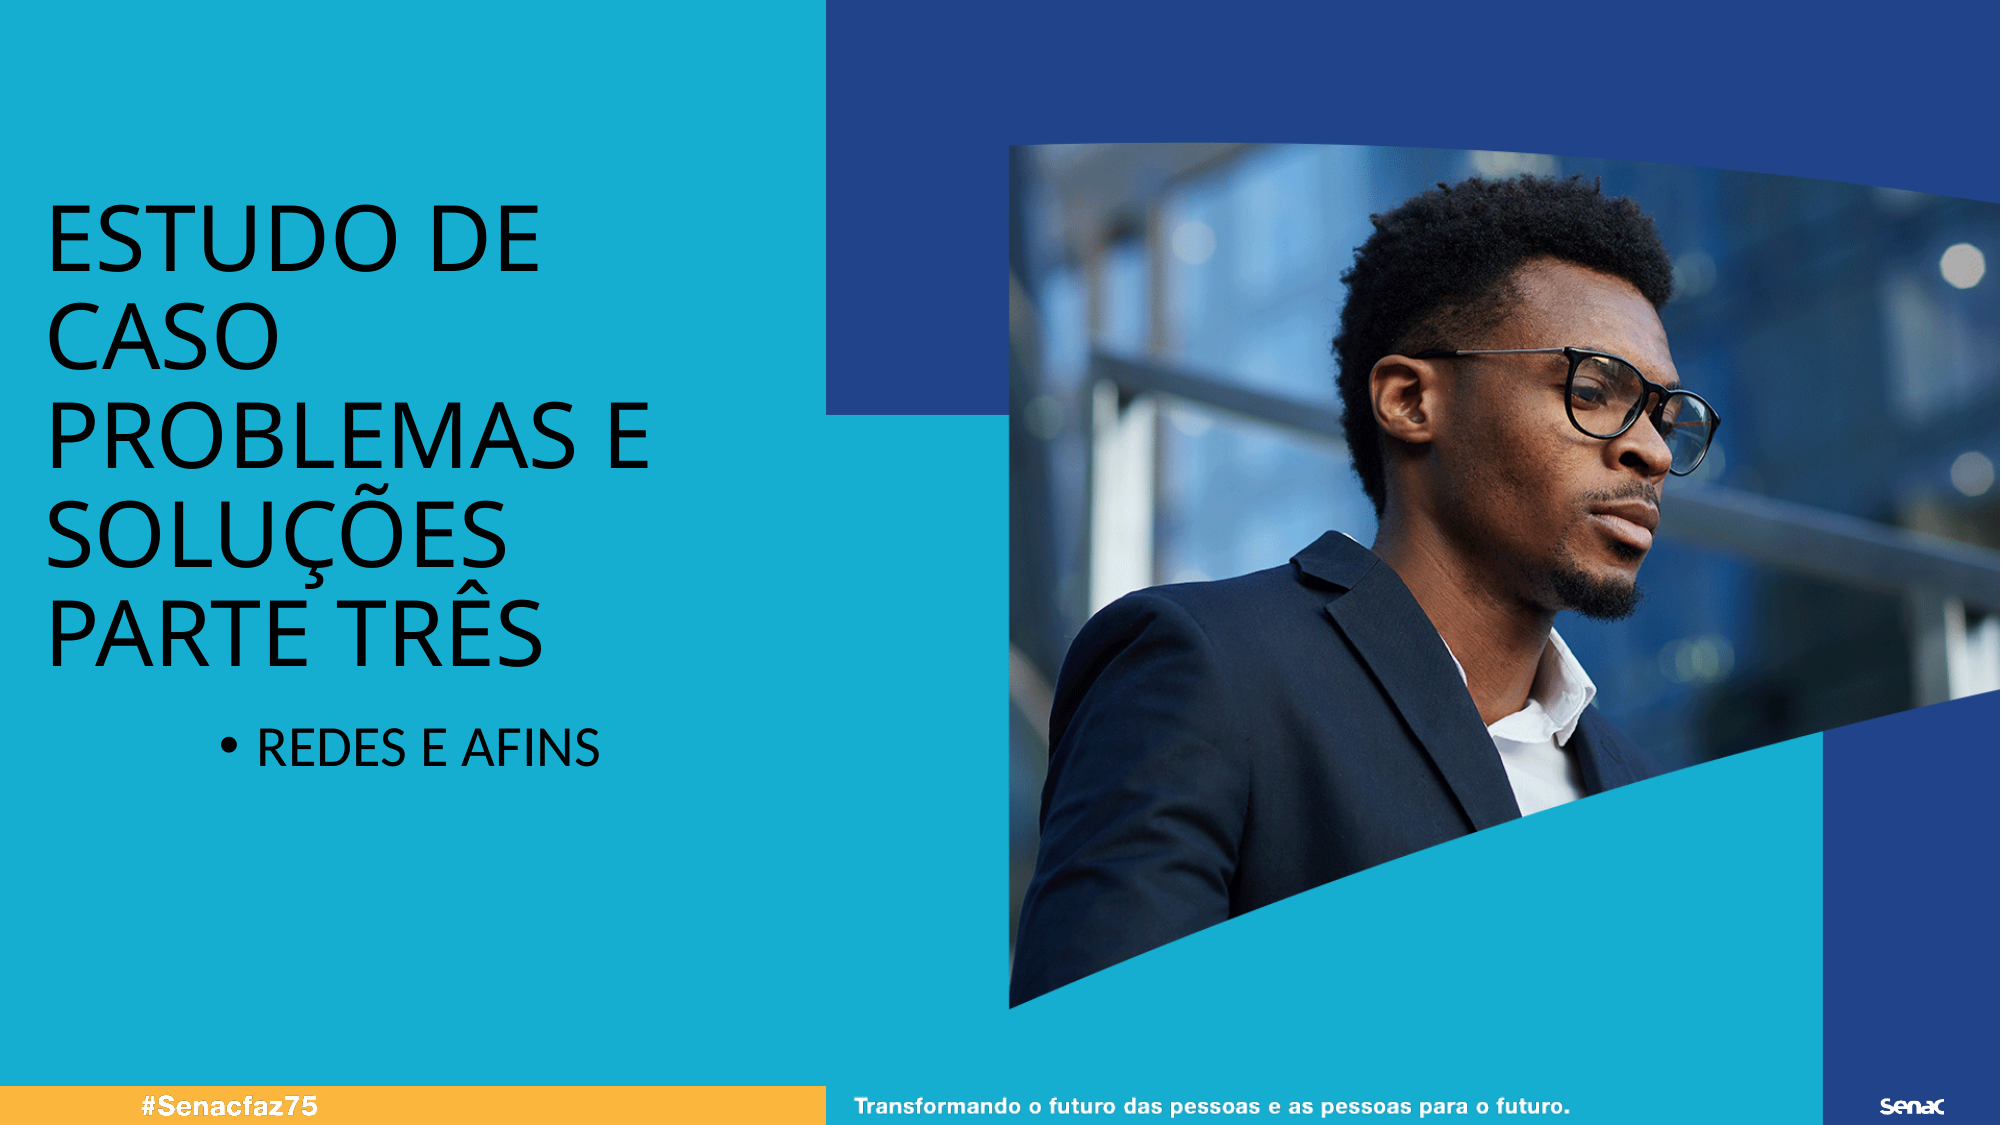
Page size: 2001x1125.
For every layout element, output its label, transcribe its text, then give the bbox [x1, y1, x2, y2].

text_box [92, 96, 1932, 485]
picture [0, 0, 2000, 1125]
text_box REDES E AFINS [204, 708, 859, 981]
text_box ESTUDO DE CASO PROBLEMAS E SOLUÇÕES PARTE TRÊS [29, 184, 811, 709]
